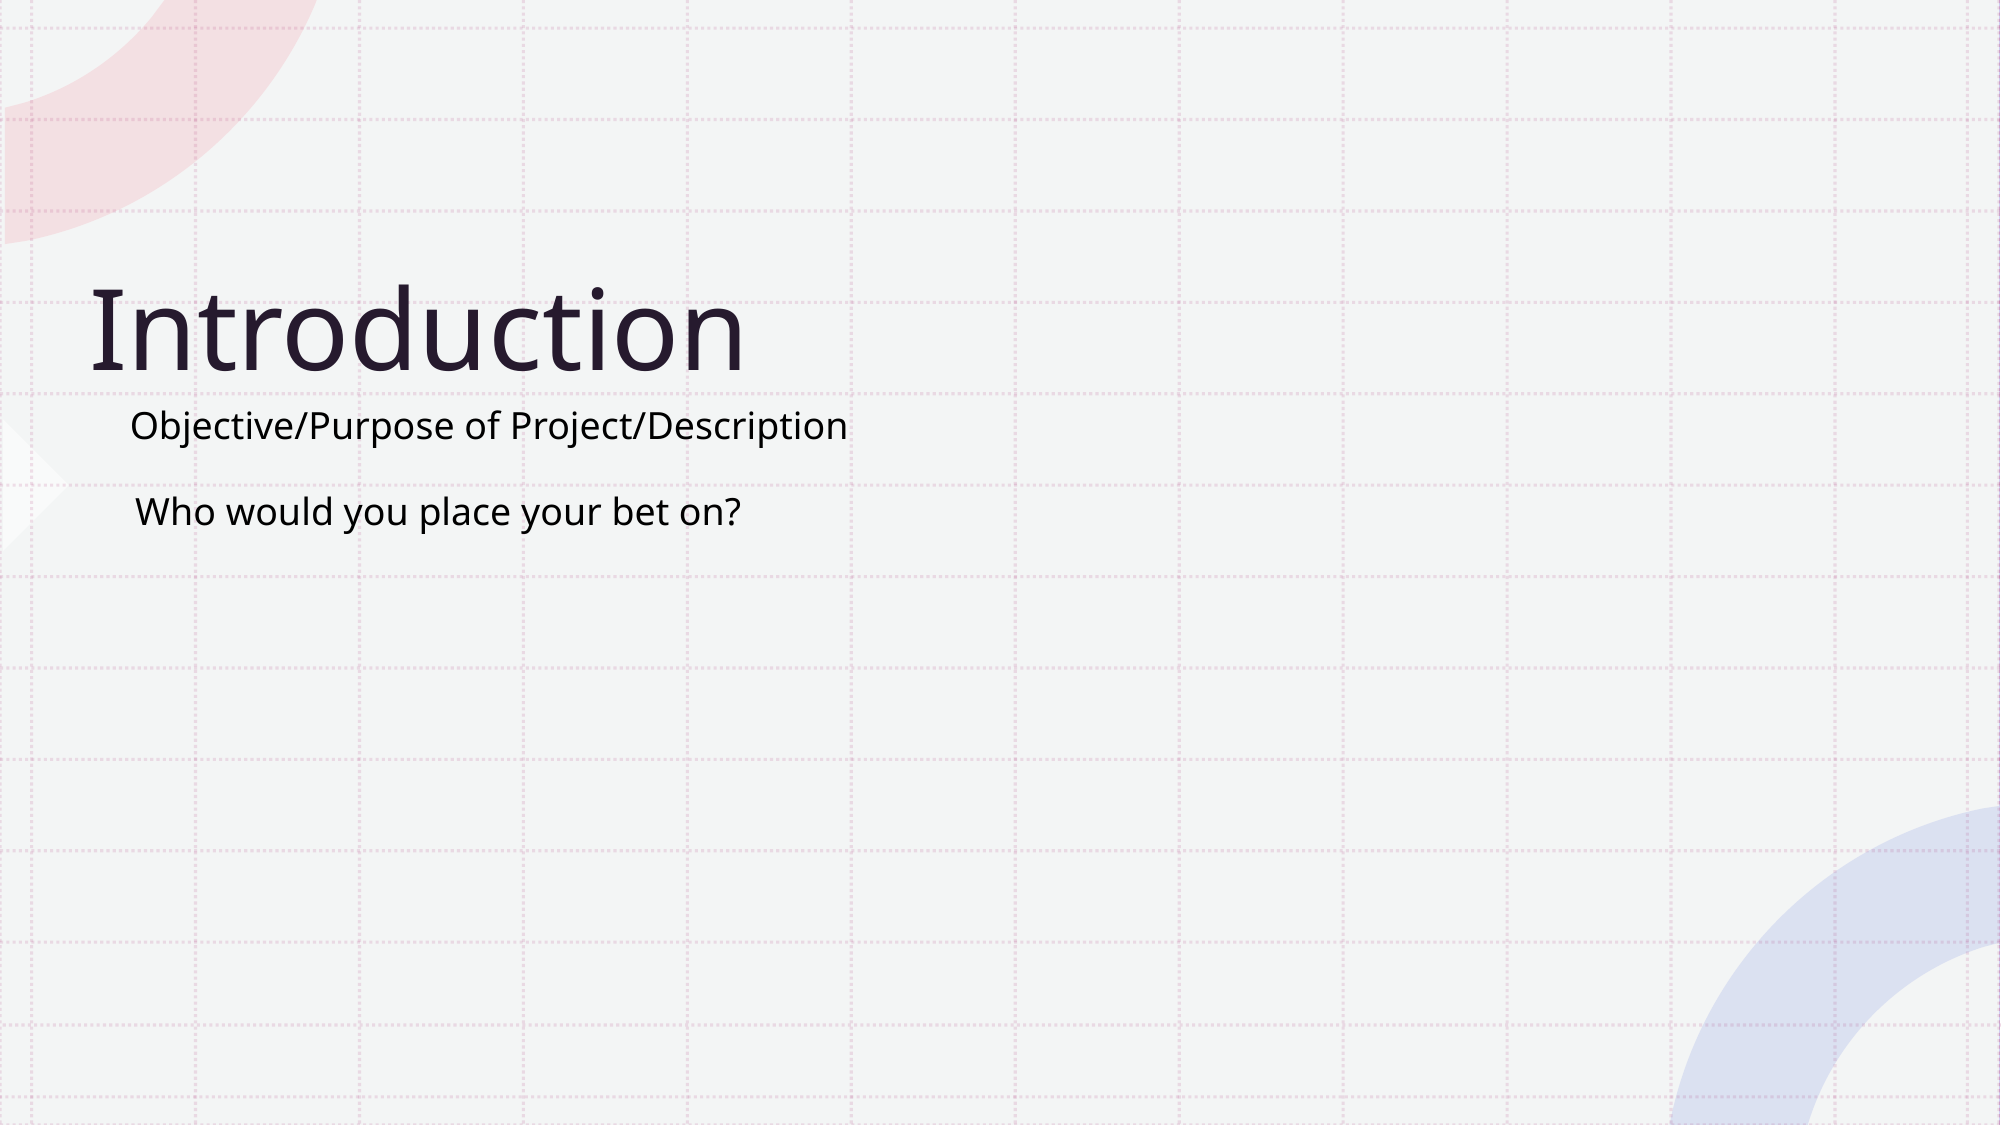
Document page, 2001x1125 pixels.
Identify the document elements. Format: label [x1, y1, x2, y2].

text_box [0, 0, 2000, 1125]
